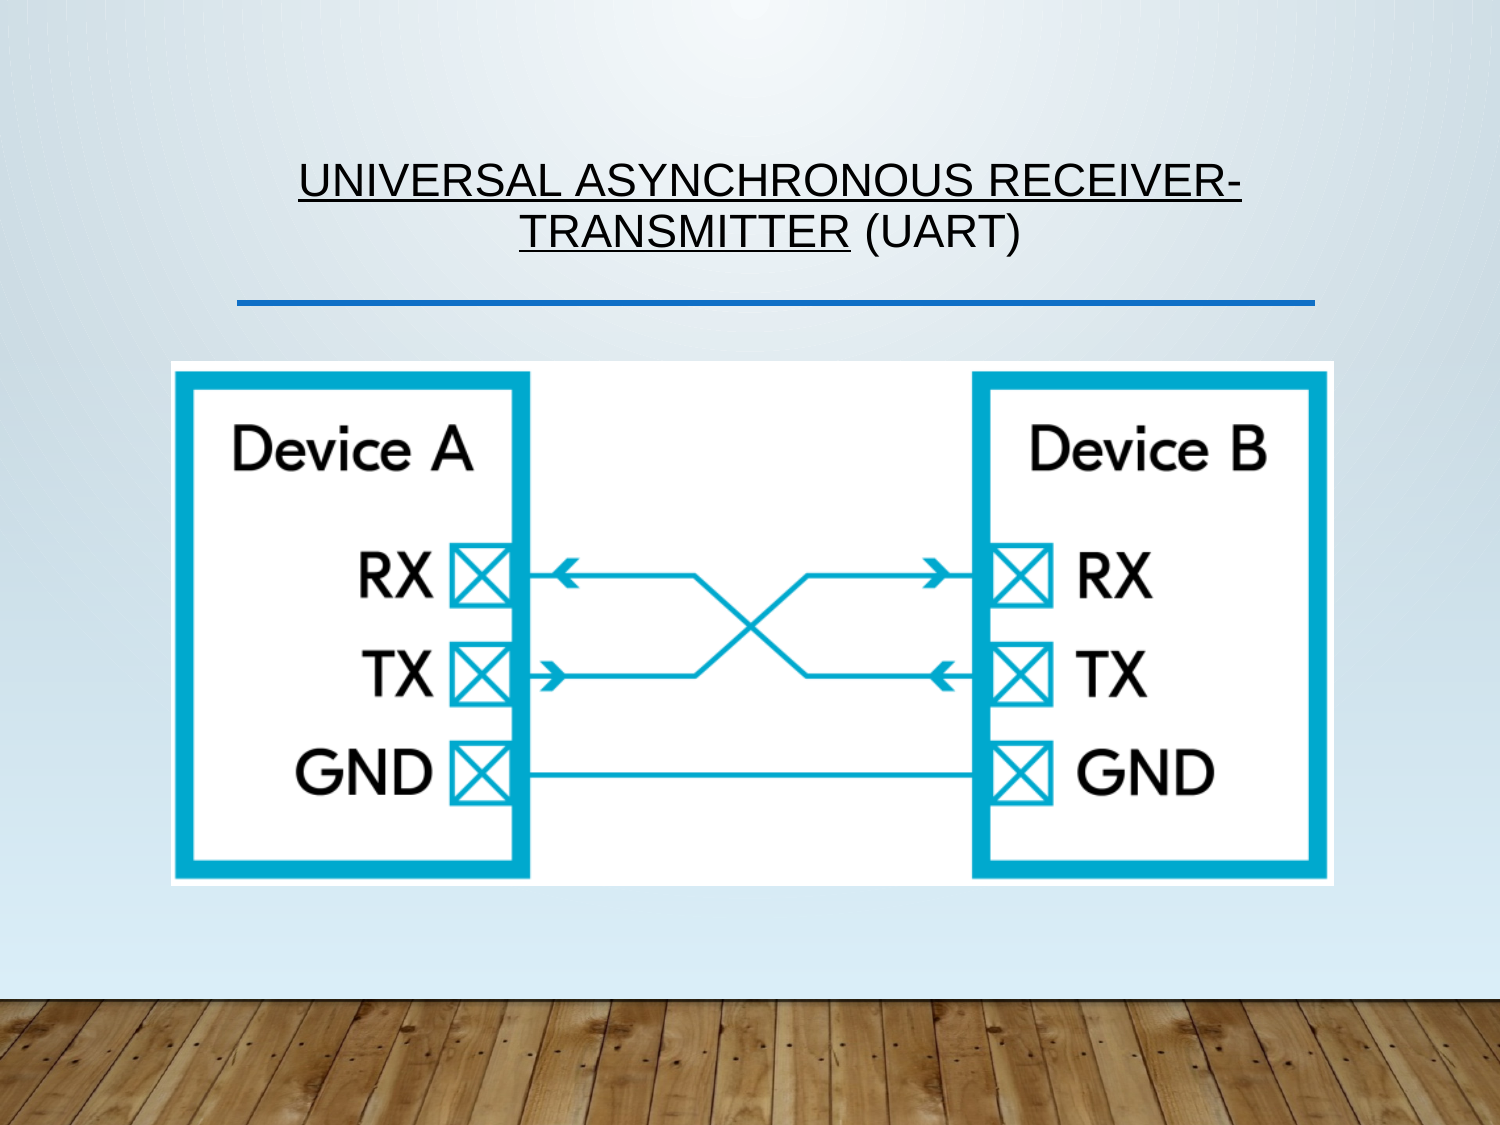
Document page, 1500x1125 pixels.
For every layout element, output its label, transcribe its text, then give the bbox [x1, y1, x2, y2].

picture [0, 999, 1500, 1125]
picture [170, 361, 1335, 886]
title Universal Asynchronous Receiver-Transmitter (uart) [206, 149, 1334, 322]
